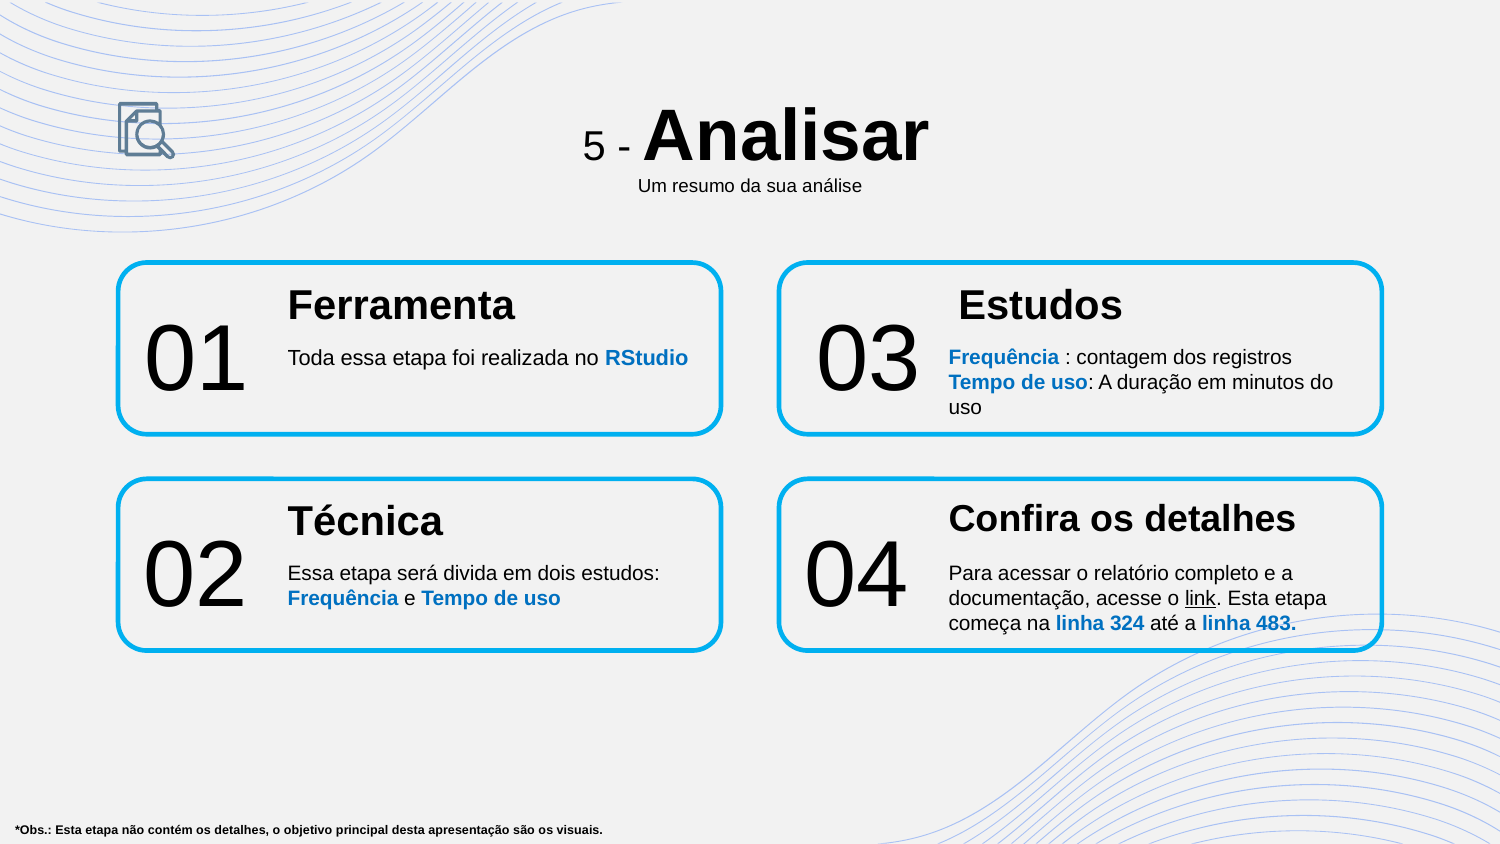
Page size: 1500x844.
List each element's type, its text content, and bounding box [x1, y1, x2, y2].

subtitle Para acessar o relatório completo e a documentação, acesse o link. Esta etapa começa na linha 324 até a linha 483. [933, 544, 1382, 650]
title Confira os detalhes [933, 478, 1382, 544]
title 5 - Analisar [264, 72, 1250, 158]
text_box Um resumo da sua análise [118, 158, 1382, 196]
subtitle Toda essa etapa foi realizada no RStudio [276, 328, 721, 408]
title Ferramenta [272, 262, 721, 328]
text_box *Obs.: Esta etapa não contém os detalhes, o objetivo principal desta apresentação são os visuais. [0, 806, 1500, 844]
title 01 [119, 281, 276, 408]
subtitle Essa etapa será divida em dois estudos: Frequência e Tempo de uso [274, 544, 721, 625]
subtitle Frequência : contagem dos registros Tempo de uso: A duração em minutos do uso [957, 328, 1363, 408]
title Estudos [943, 262, 1373, 350]
text_box [118, 101, 176, 160]
title 04 [778, 498, 935, 625]
title 02 [118, 498, 274, 625]
title 03 [780, 281, 957, 408]
title Técnica [272, 478, 721, 544]
